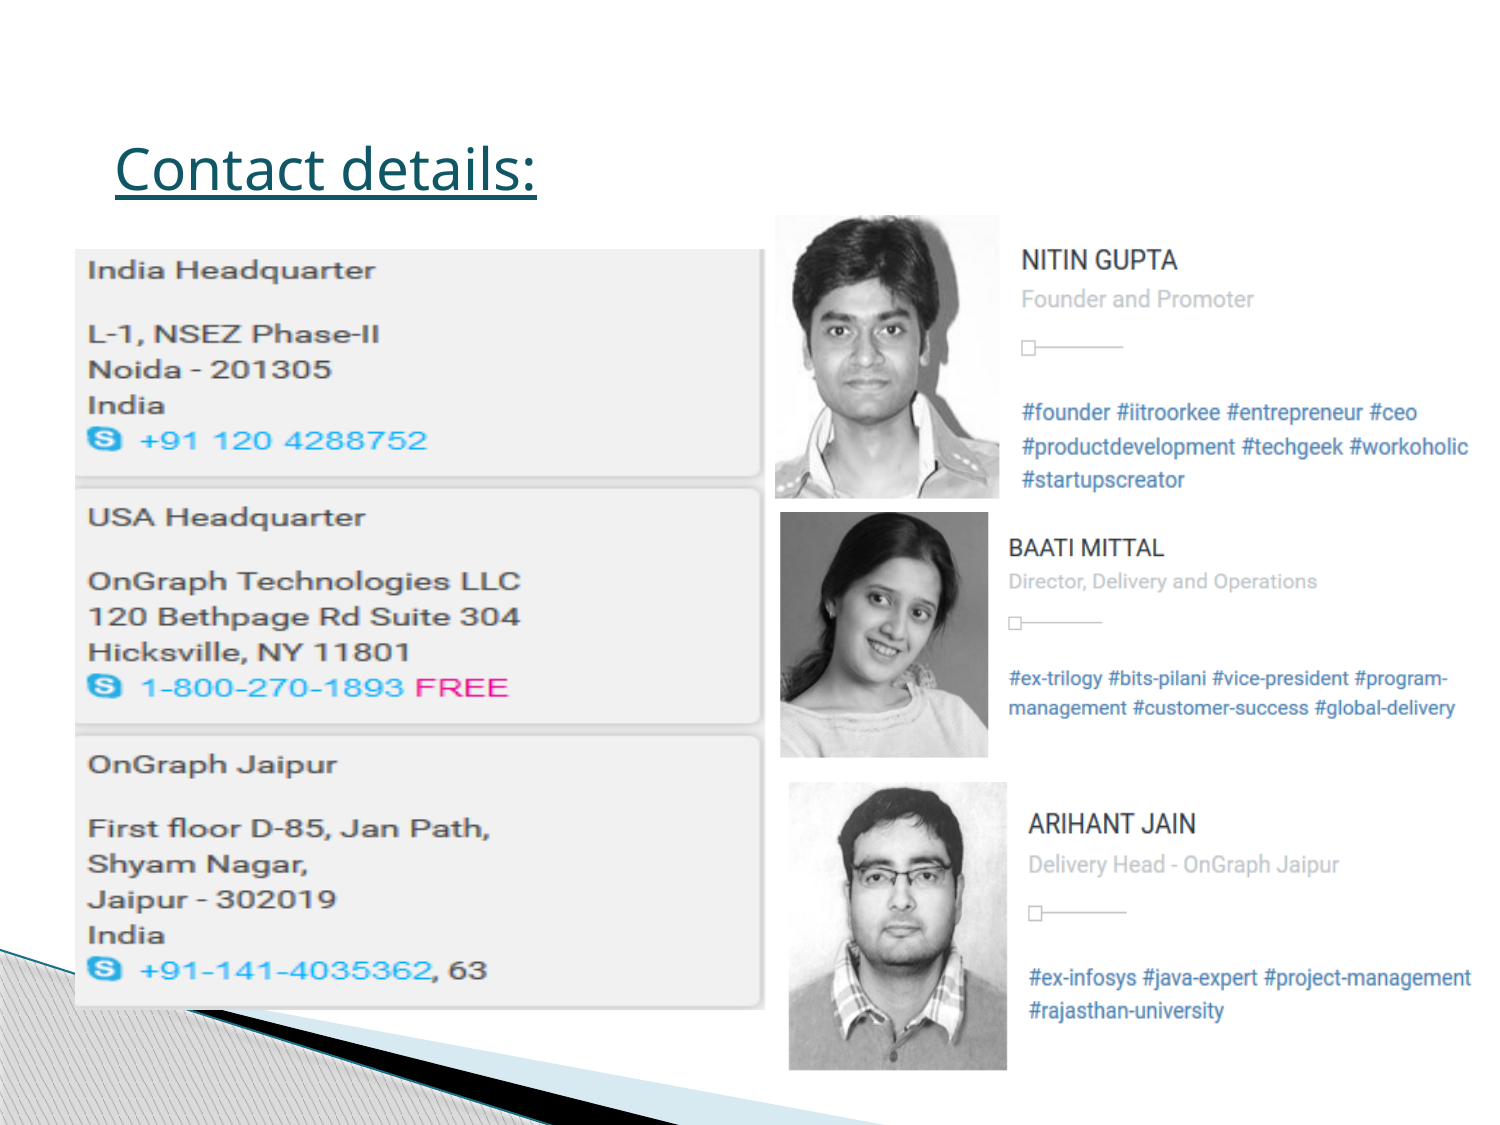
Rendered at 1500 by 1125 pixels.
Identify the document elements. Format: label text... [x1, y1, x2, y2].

picture [74, 215, 1500, 1105]
text_box Contact details: [100, 125, 552, 210]
